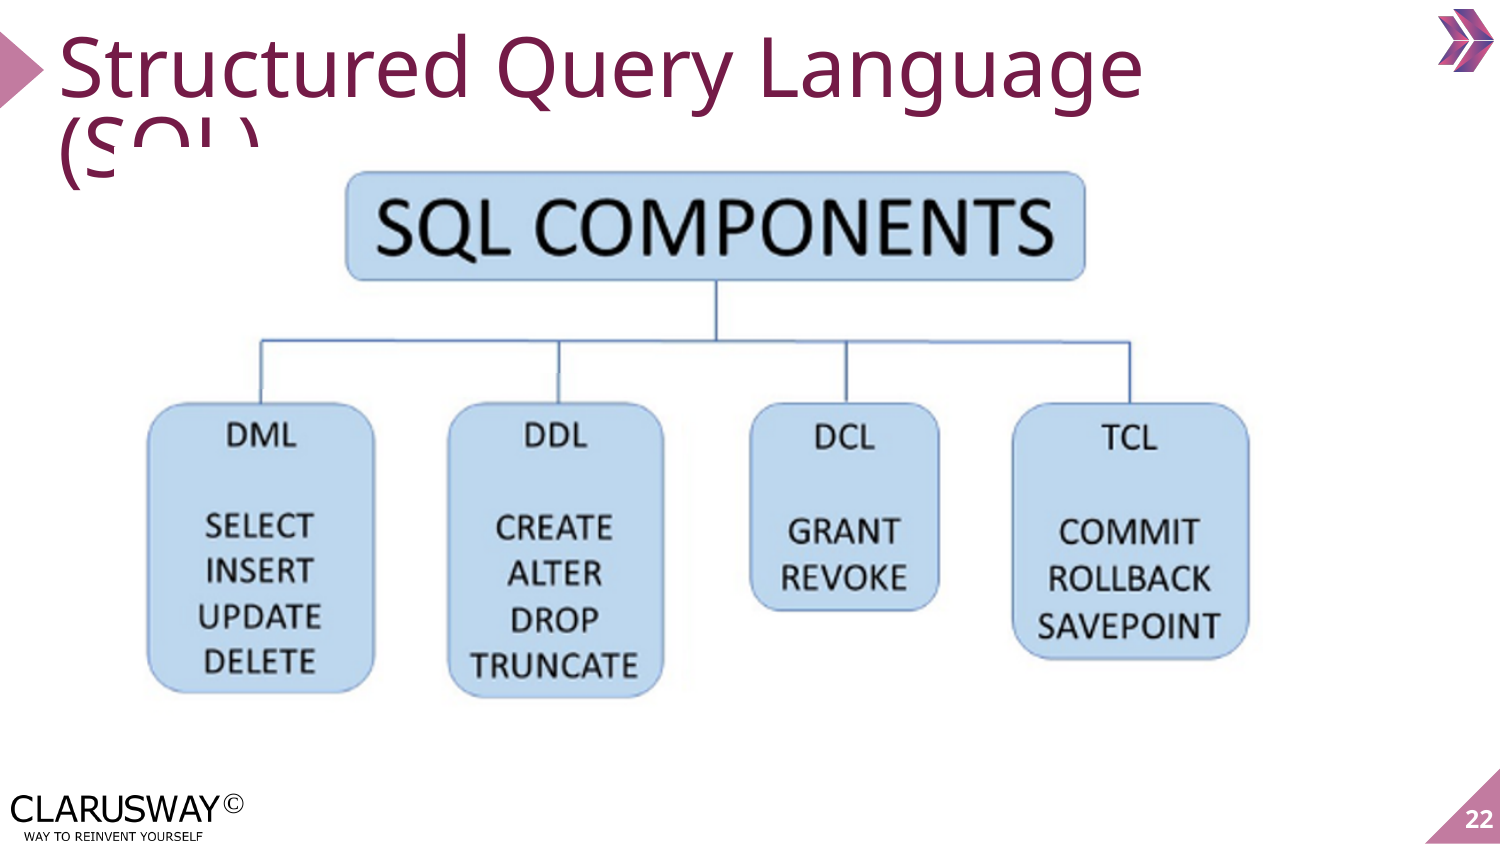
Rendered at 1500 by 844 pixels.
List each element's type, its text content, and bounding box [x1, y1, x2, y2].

picture [11, 795, 47, 841]
slide_number ‹#› [1418, 760, 1494, 838]
text_box [47, 773, 215, 844]
picture [215, 795, 220, 841]
picture [114, 147, 1279, 752]
picture [1438, 9, 1494, 72]
text_box Structured Query Language (SQL) [58, 33, 1365, 137]
